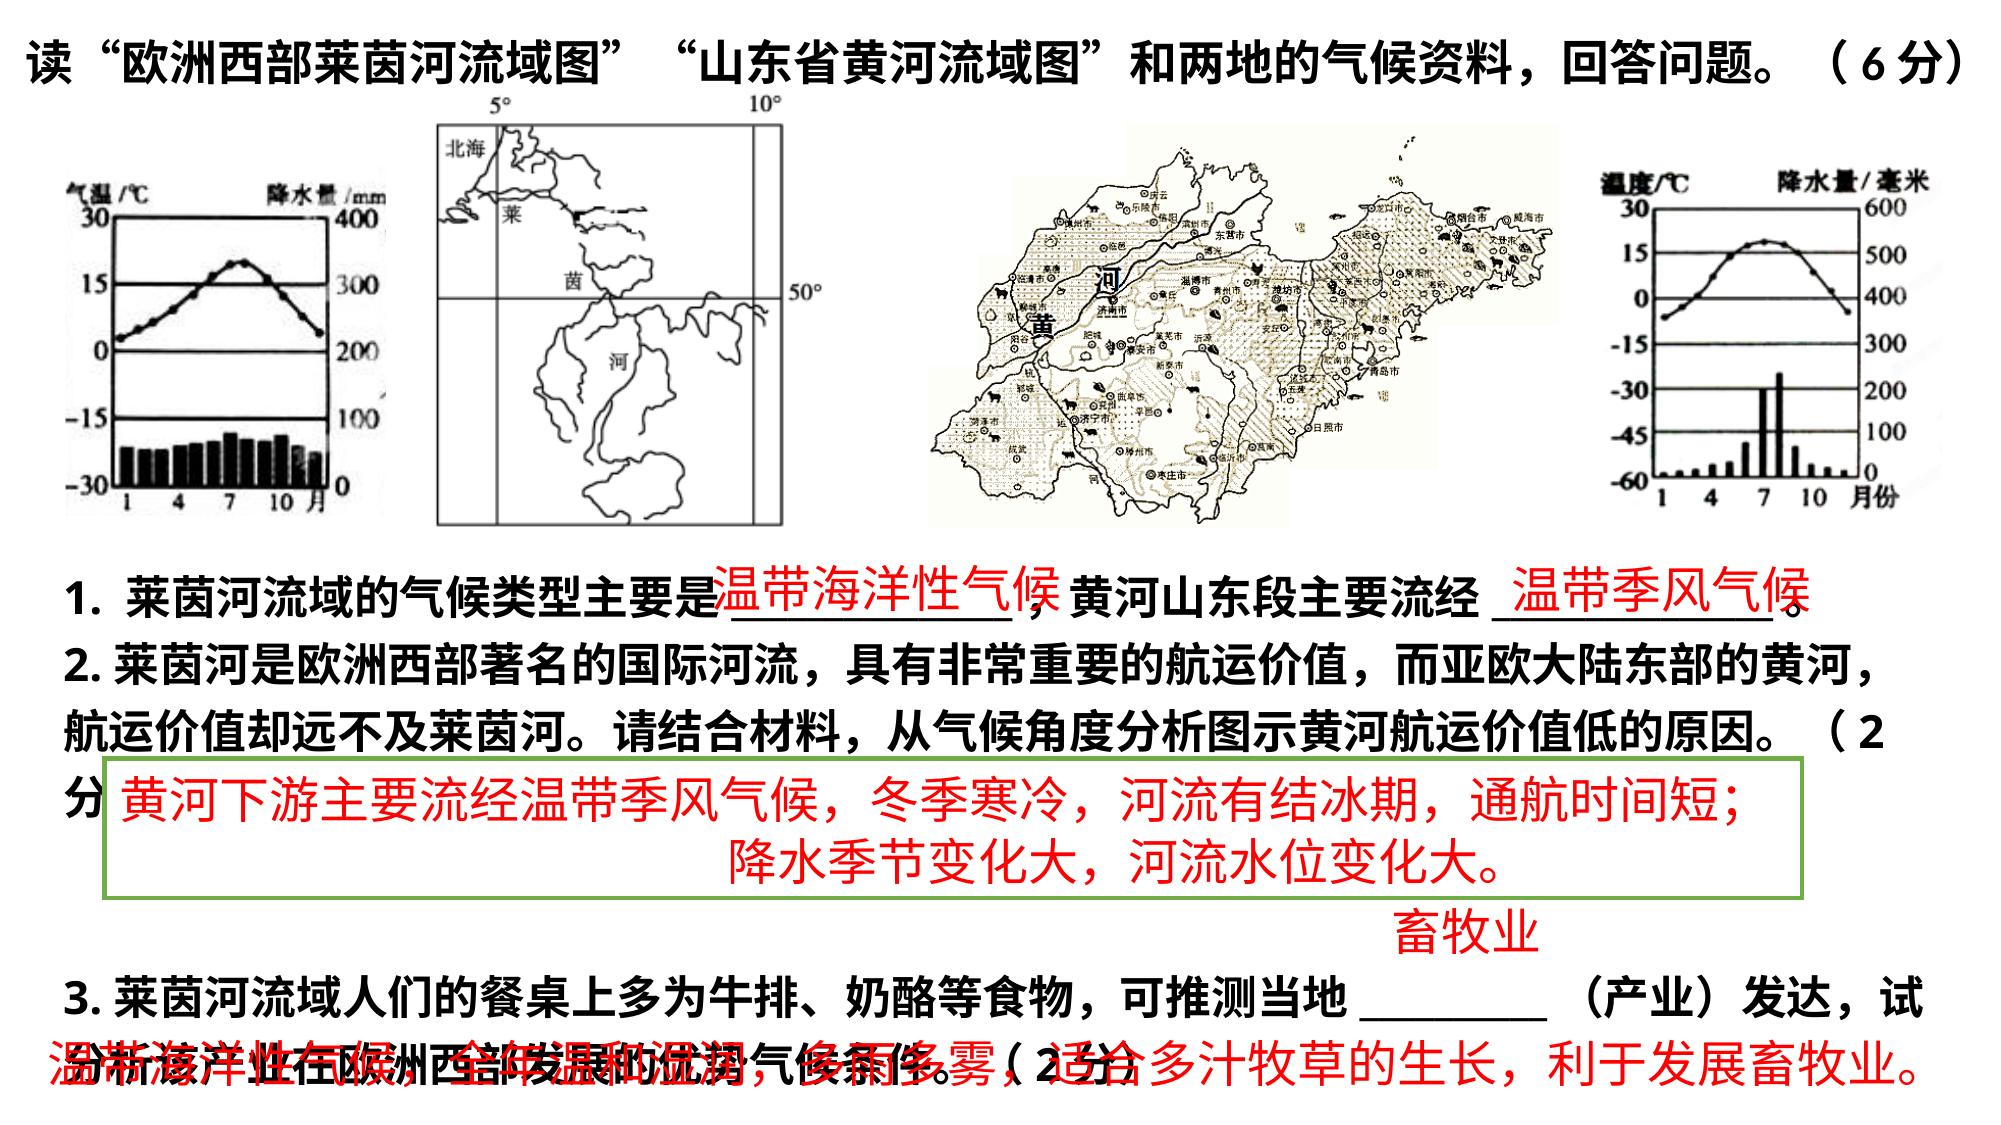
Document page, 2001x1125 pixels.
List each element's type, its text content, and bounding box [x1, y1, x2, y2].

picture [425, 84, 833, 537]
text_box 温带季风气候 [1496, 550, 1914, 626]
text_box 1. 莱茵河流域的气候类型主要是_______________，黄河山东段主要流经_______________。 2.莱茵河是欧洲西部著名的国际河流，具有非常重要的航运价值，而亚欧大陆东部的黄河，航运价值却远不及莱茵河。请结合材料，从气候角度分析图示黄河航运价值低的原因。（2分） 3.莱茵河流域人们的餐桌上多为牛排、奶酪等食物，可推测当地__________（产业）发达，试分析该产业在欧洲西部发展的优势气候条件。（2分） [48, 549, 1943, 1024]
picture [65, 167, 386, 516]
text_box 温带海洋性气候，全年温和湿润，多雨多雾，适合多汁牧草的生长，利于发展畜牧业。 [32, 1024, 1977, 1100]
text_box 黄河下游主要流经温带季风气候，冬季寒冷，河流有结冰期，通航时间短； 降水季节变化大，河流水位变化大。 [104, 757, 1803, 899]
text_box 畜牧业 [1376, 892, 1569, 968]
text_box 读“欧洲西部莱茵河流域图”“山东省黄河流域图”和两地的气候资料，回答问题。（6分） [10, 25, 2000, 98]
picture [905, 92, 1559, 529]
picture [1593, 161, 1943, 515]
text_box 温带海洋性气候 [696, 549, 1114, 625]
